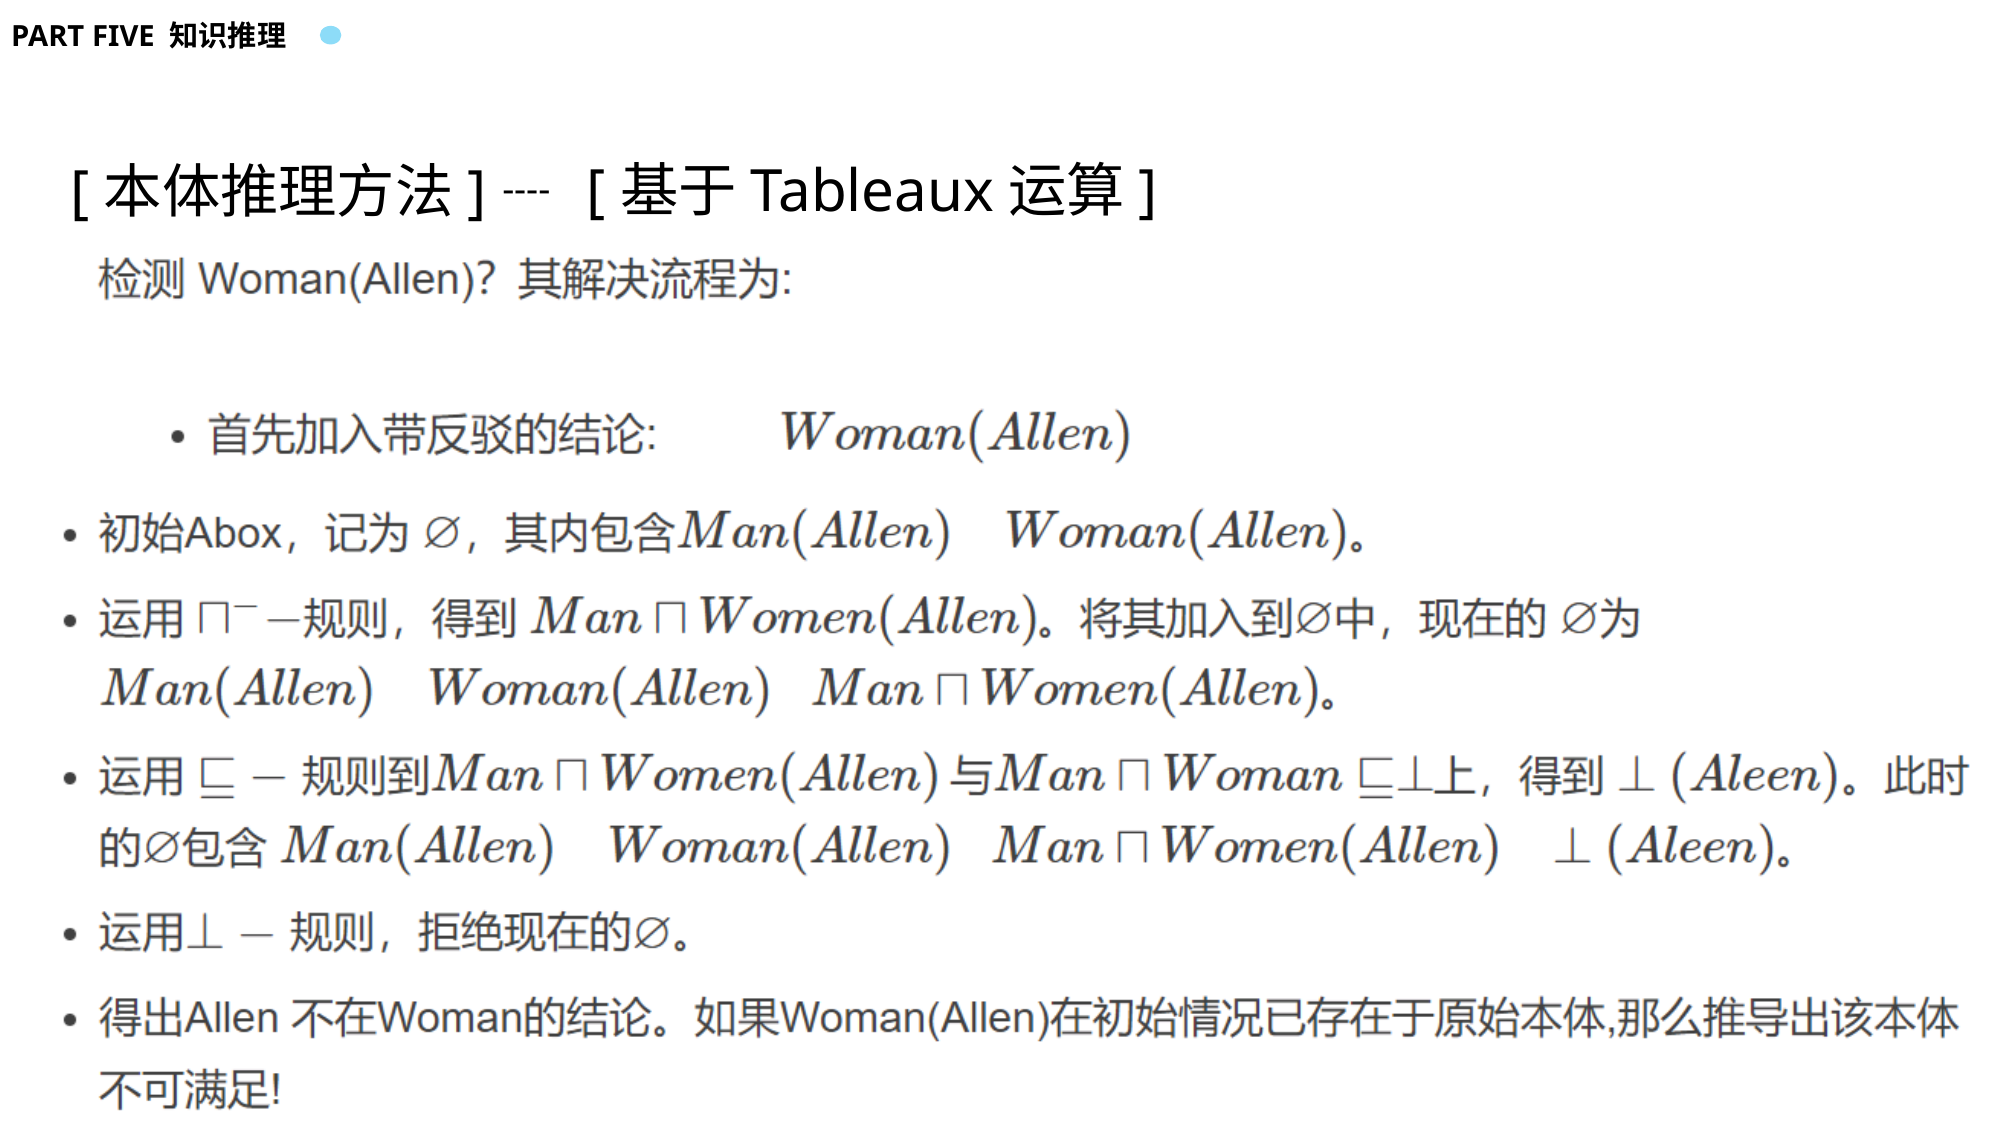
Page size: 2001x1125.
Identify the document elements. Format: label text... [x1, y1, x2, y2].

text_box [基于Tableaux运算] [572, 145, 1412, 231]
text_box ---- [487, 157, 566, 218]
text_box [本体推理方法] [55, 146, 957, 232]
text_box [318, 24, 343, 46]
picture [0, 236, 2000, 1125]
text_box PART FIVE 知识推理 [0, 9, 302, 60]
